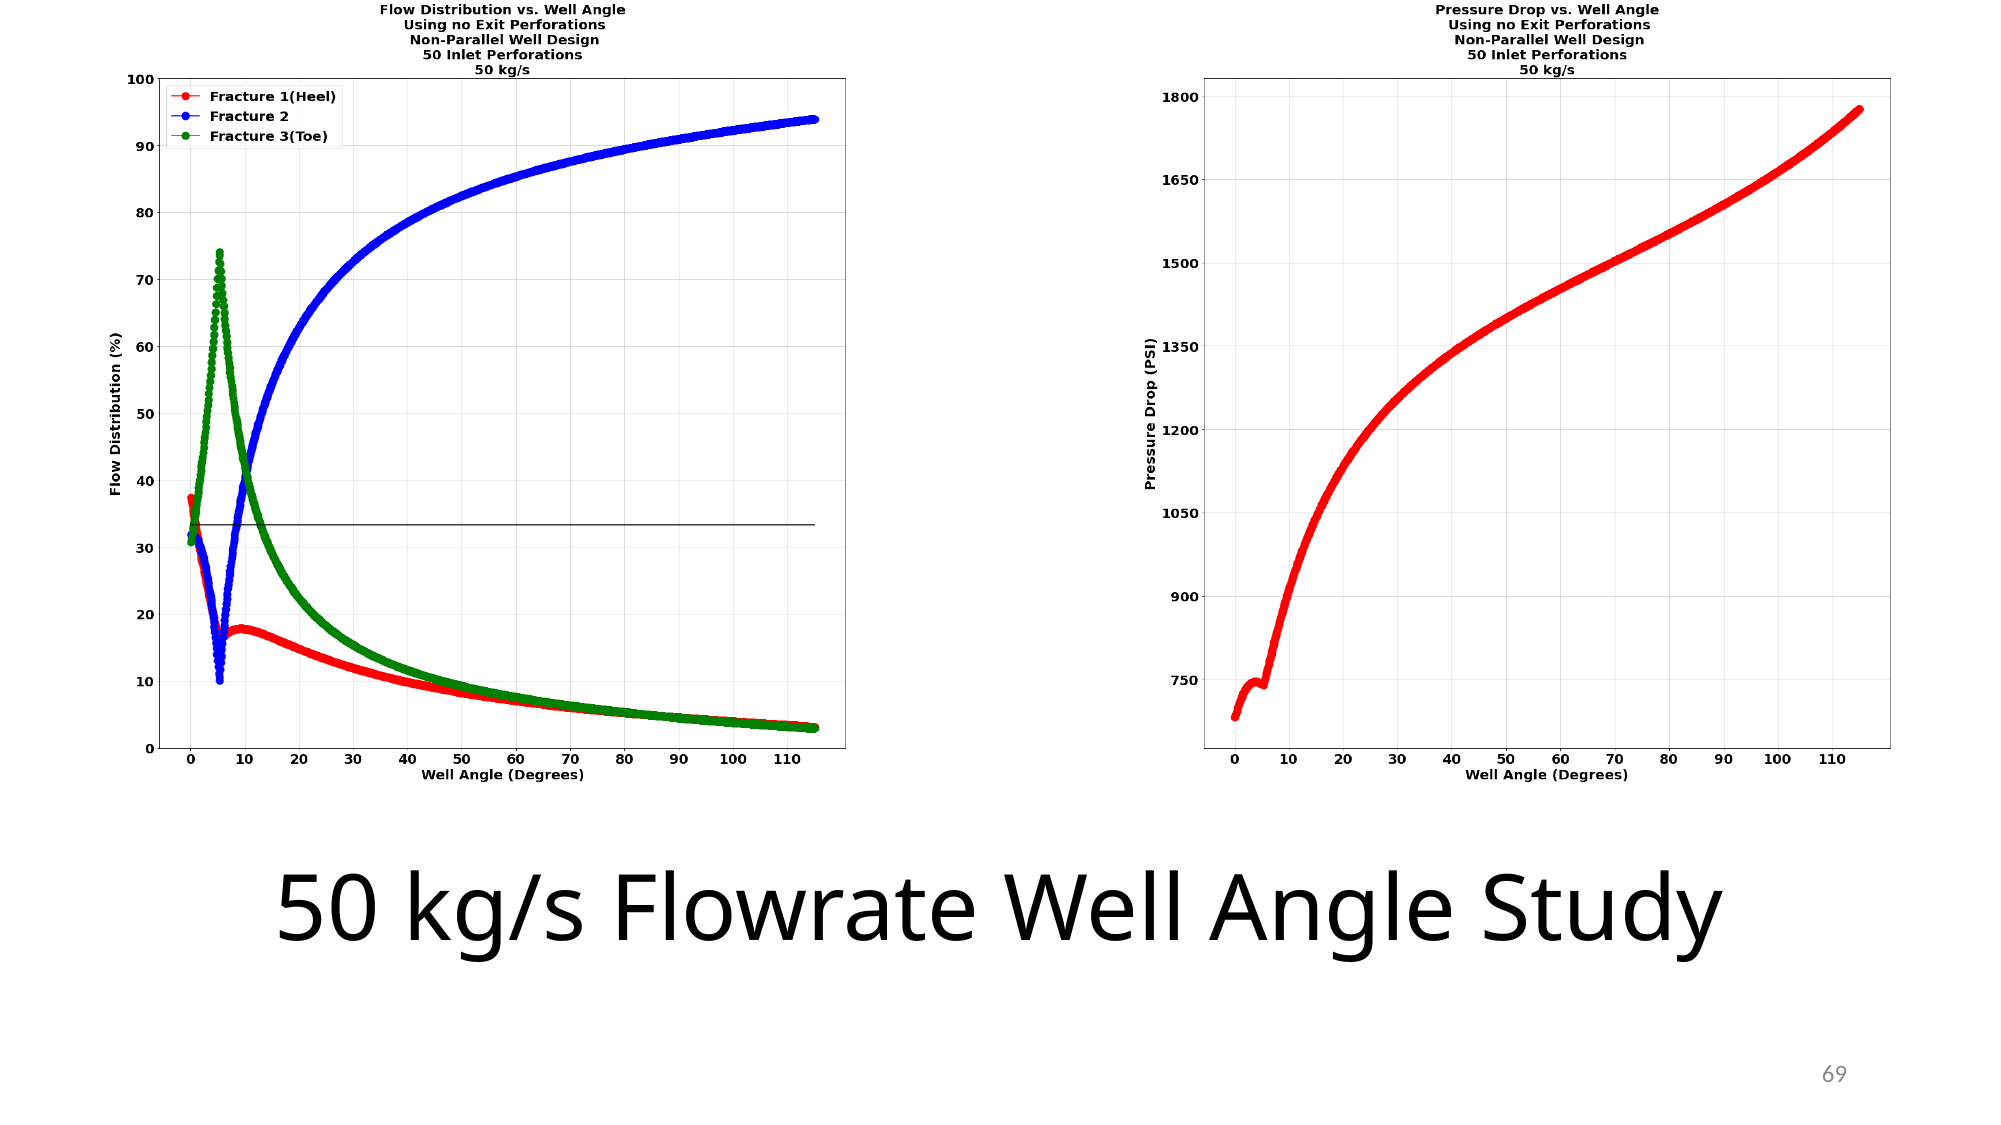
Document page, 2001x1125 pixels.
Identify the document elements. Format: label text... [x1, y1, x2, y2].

slide_number 69 [1412, 1042, 1863, 1103]
picture [105, 0, 850, 786]
picture [1140, 0, 1895, 786]
text_box 50 kg/s Flowrate Well Angle Study [105, 785, 1895, 969]
